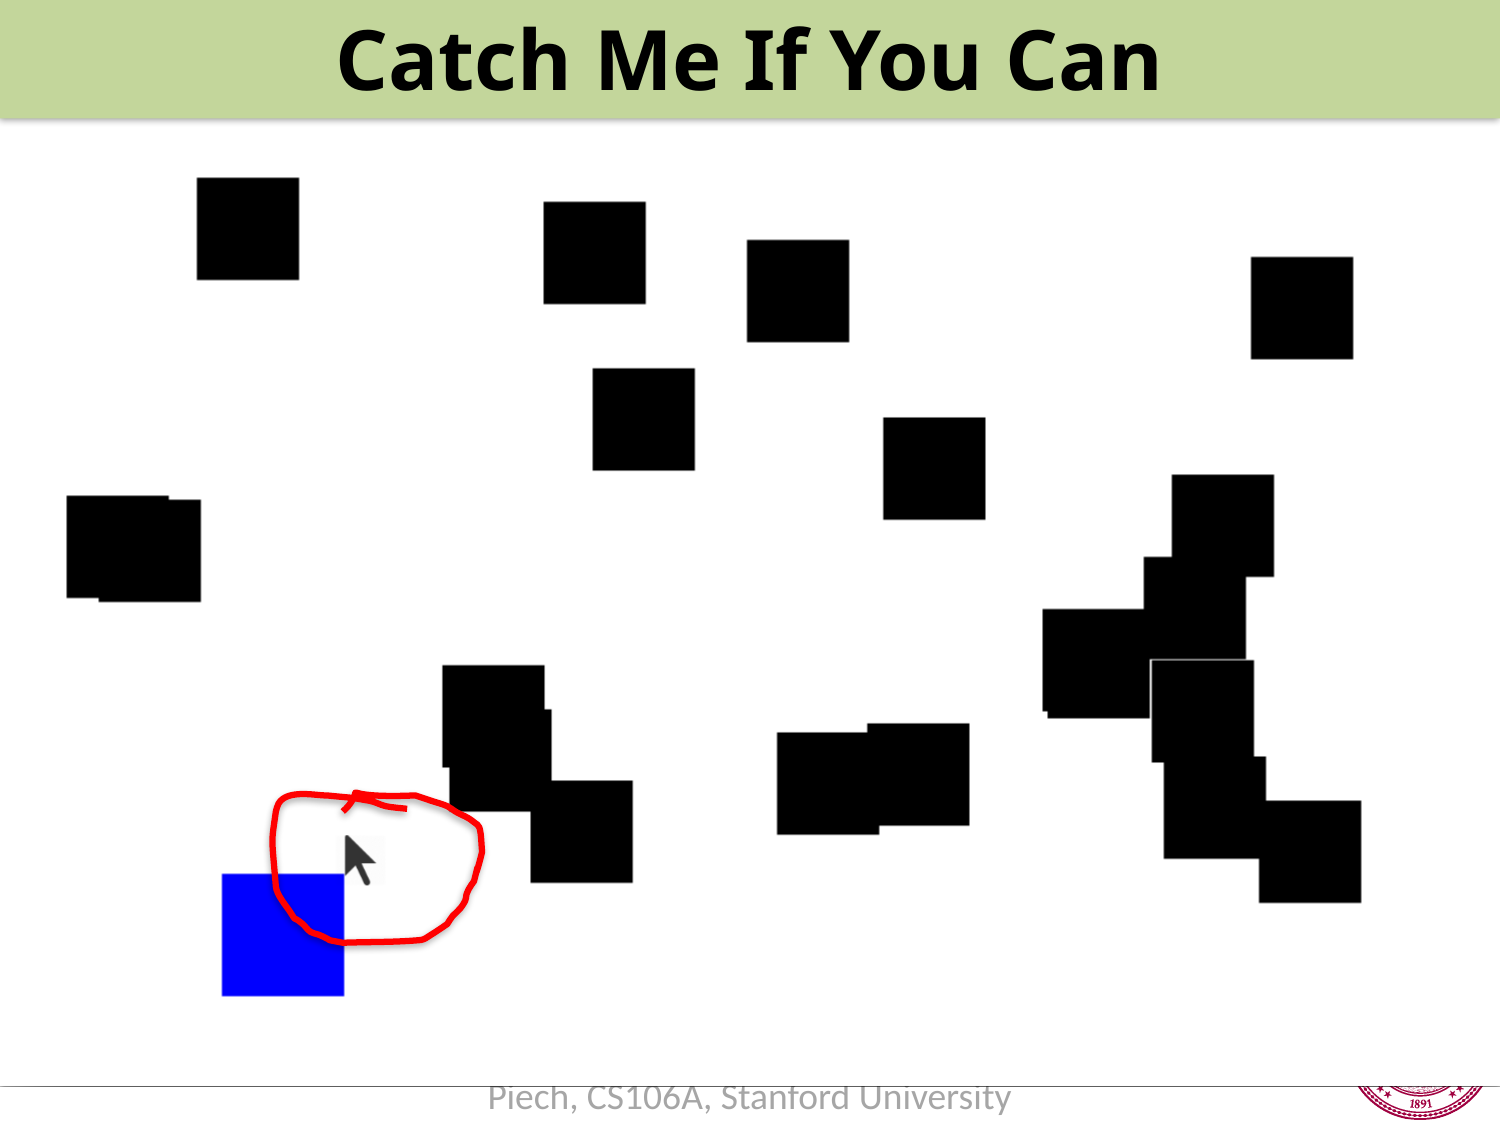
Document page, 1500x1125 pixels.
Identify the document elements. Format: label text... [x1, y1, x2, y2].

text_box Catch Me If You Can [0, 0, 1500, 101]
picture [0, 101, 1500, 1120]
